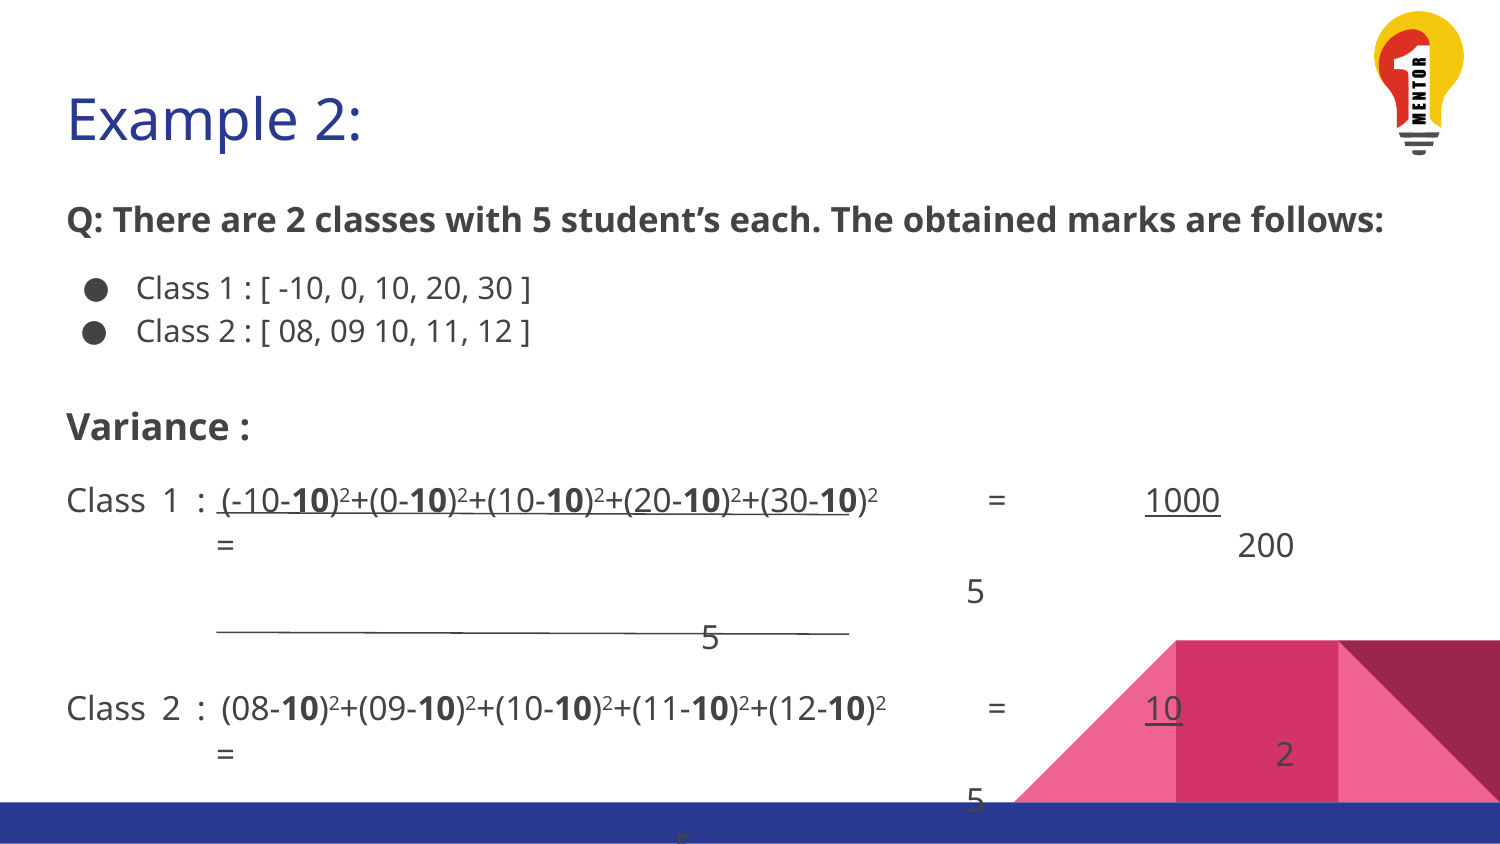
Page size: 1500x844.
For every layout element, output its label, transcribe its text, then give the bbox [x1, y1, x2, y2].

list Q: There are 2 classes with 5 student’s each. The obtained marks are follows: Class 1 : [ -10, 0, 10, 20, 30 ] Class 2 : [ 08, 09 10, 11, 12 ] [51, 176, 1449, 366]
picture [1374, 11, 1465, 168]
title Example 2: [51, 67, 1369, 167]
text_box Variance : Class 1 : (-10-10)2+(0-10)2+(10-10)2+(20-10)2+(30-10)2 = 1000 = 200 5 5 Class 2 : (08-10)2+(09-10)2+(10-10)2+(11-10)2+(12-10)2 = 10 = 2 5 5 [51, 381, 1310, 844]
